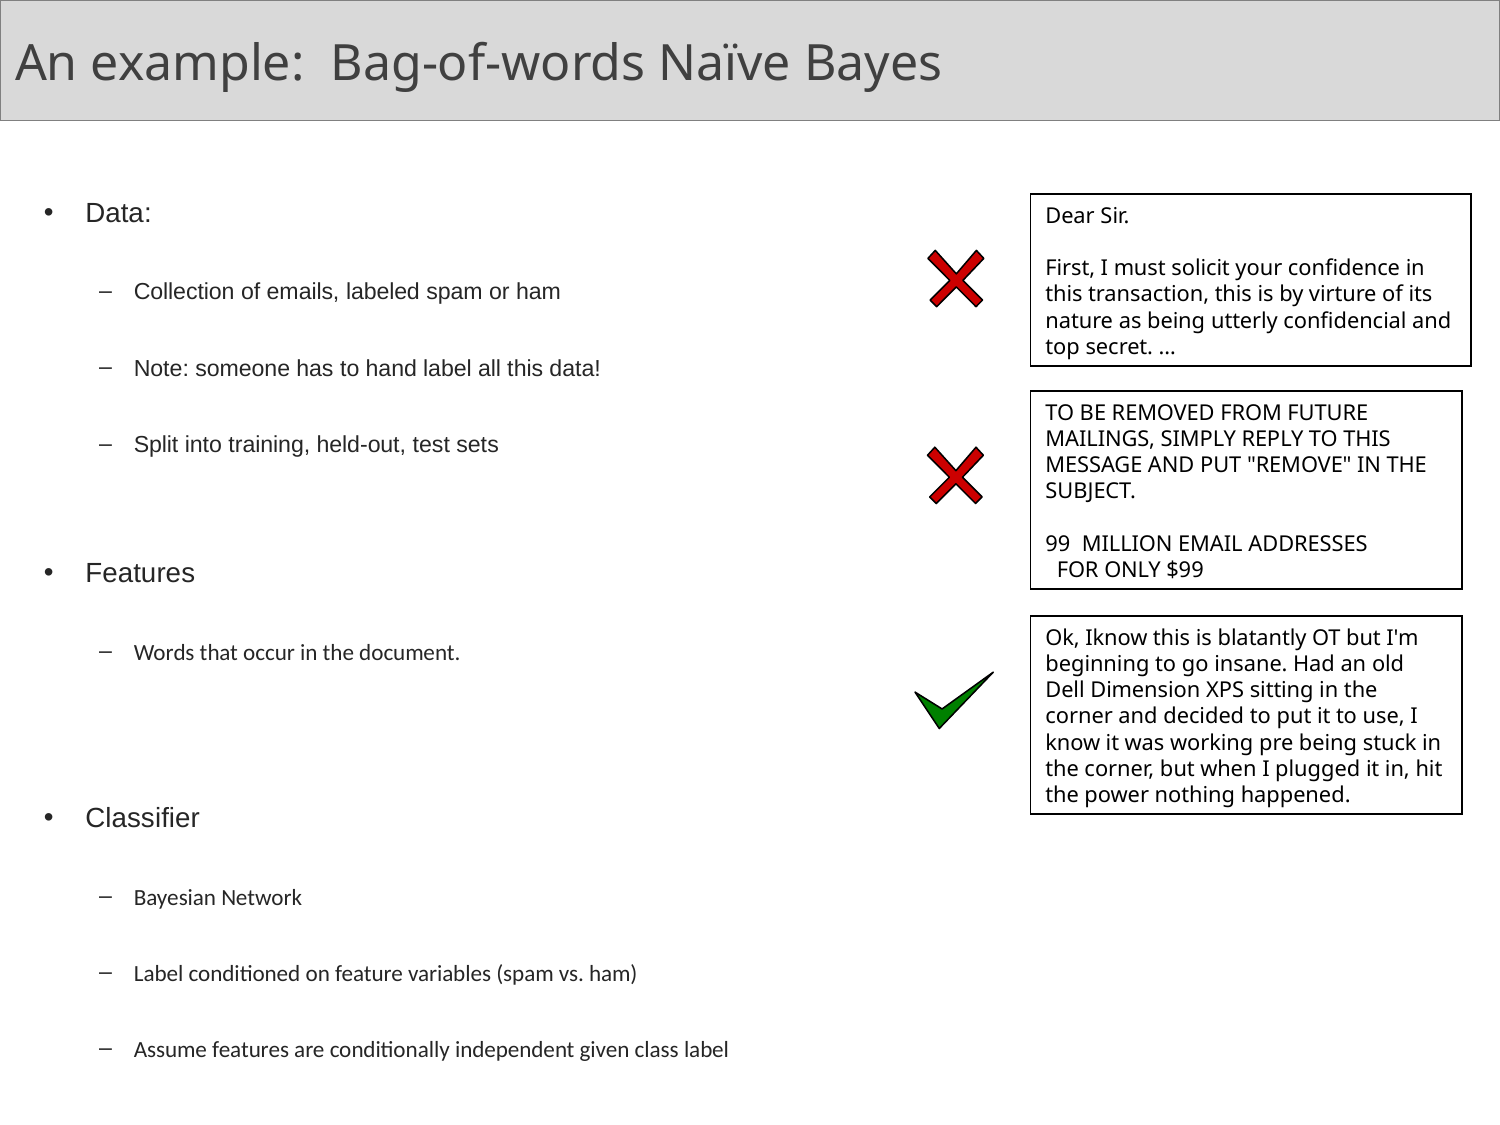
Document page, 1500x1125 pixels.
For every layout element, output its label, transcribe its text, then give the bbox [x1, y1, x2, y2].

list Data: Collection of emails, labeled spam or ham Note: someone has to hand label all this data! Split into training, held-out, test sets Features Words that occur in the document. Classifier Bayesian Network Label conditioned on feature variables (spam vs. ham) Assume features are conditionally independent given class label [28, 194, 994, 1070]
text_box [927, 250, 984, 307]
text_box [927, 447, 984, 504]
text_box Ok, Iknow this is blatantly OT but I'm beginning to go insane. Had an old Dell Dimension XPS sitting in the corner and decided to put it to use, I know it was working pre being stuck in the corner, but when I plugged it in, hit the power nothing happened. [1030, 615, 1462, 815]
title An example: Bag-of-words Naïve Bayes [0, 0, 1500, 121]
text_box Dear Sir. First, I must solicit your confidence in this transaction, this is by virture of its nature as being utterly confidencial and top secret. … [1030, 194, 1472, 367]
text_box [915, 672, 994, 729]
text_box TO BE REMOVED FROM FUTURE MAILINGS, SIMPLY REPLY TO THIS MESSAGE AND PUT "REMOVE" IN THE SUBJECT. 99 MILLION EMAIL ADDRESSES FOR ONLY $99 [1030, 390, 1462, 590]
